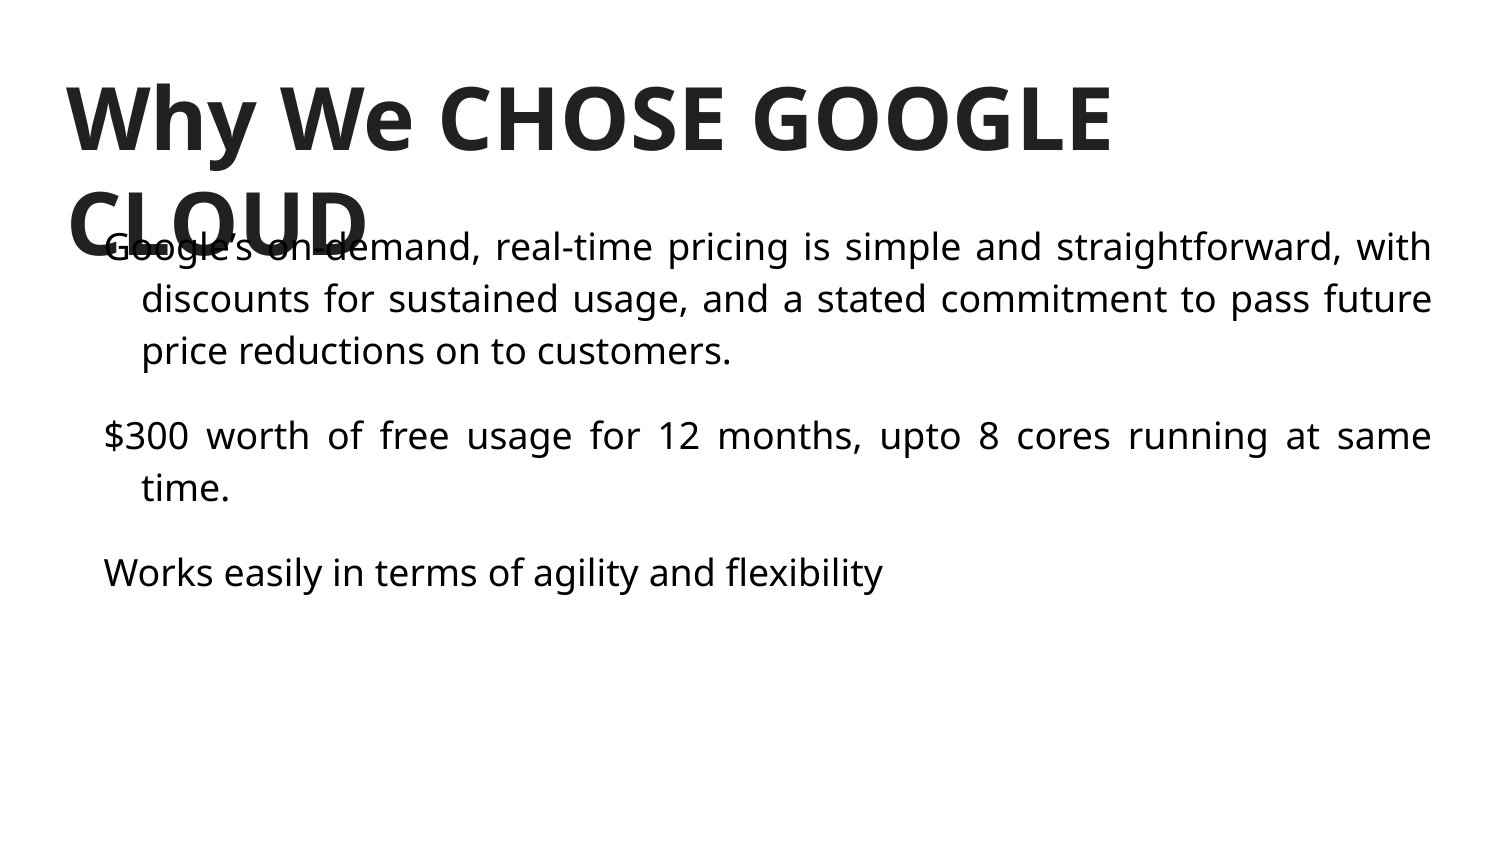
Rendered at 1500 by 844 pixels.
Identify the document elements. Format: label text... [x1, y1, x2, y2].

title Why We CHOSE GOOGLE CLOUD [51, 48, 1449, 180]
list Google’s on-demand, real-time pricing is simple and straightforward, with discounts for sustained usage, and a stated commitment to pass future price reductions on to customers. $300 worth of free usage for 12 months, upto 8 cores running at same time. Works easily in terms of agility and flexibility [51, 201, 1449, 750]
